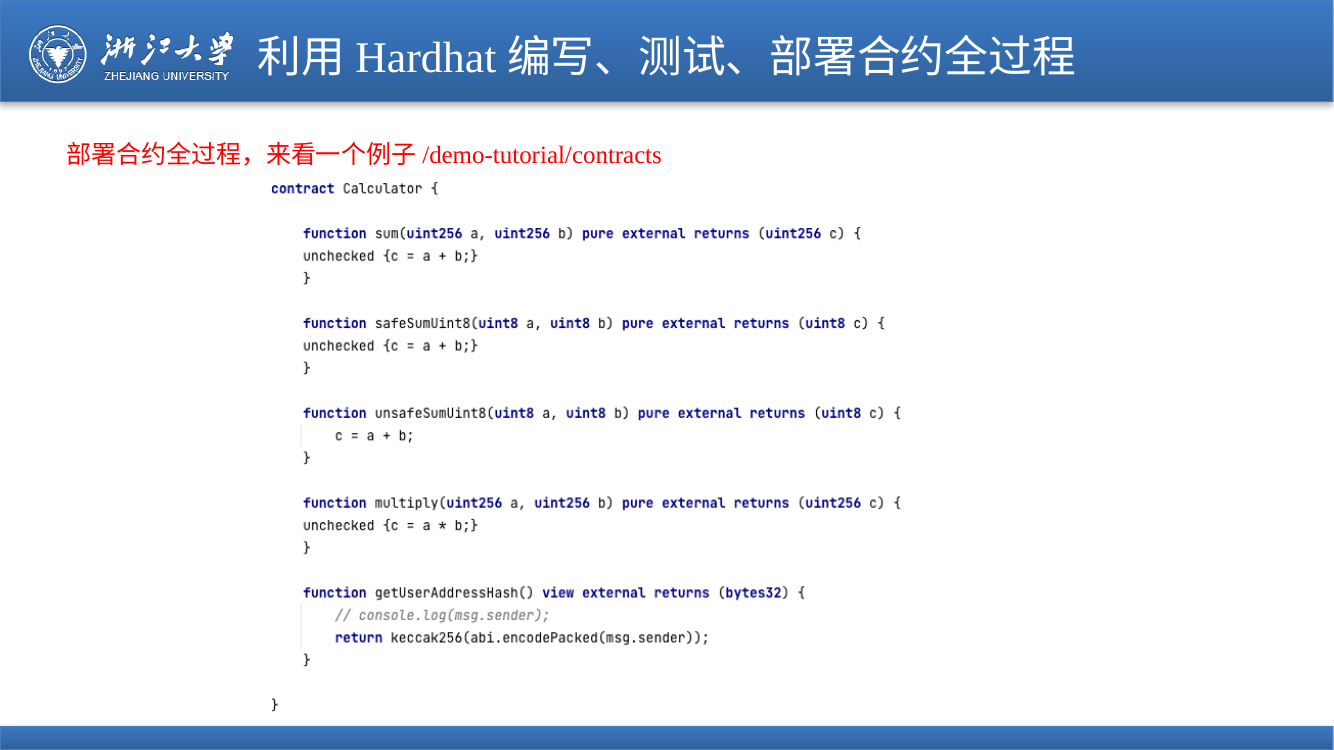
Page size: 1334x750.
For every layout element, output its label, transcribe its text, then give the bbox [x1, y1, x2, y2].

picture [270, 176, 907, 719]
title 利用Hardhat编写、测试、部署合约全过程 [0, 19, 1334, 91]
text_box 部署合约全过程，来看一个例子/demo-tutorial/contracts [51, 131, 982, 177]
